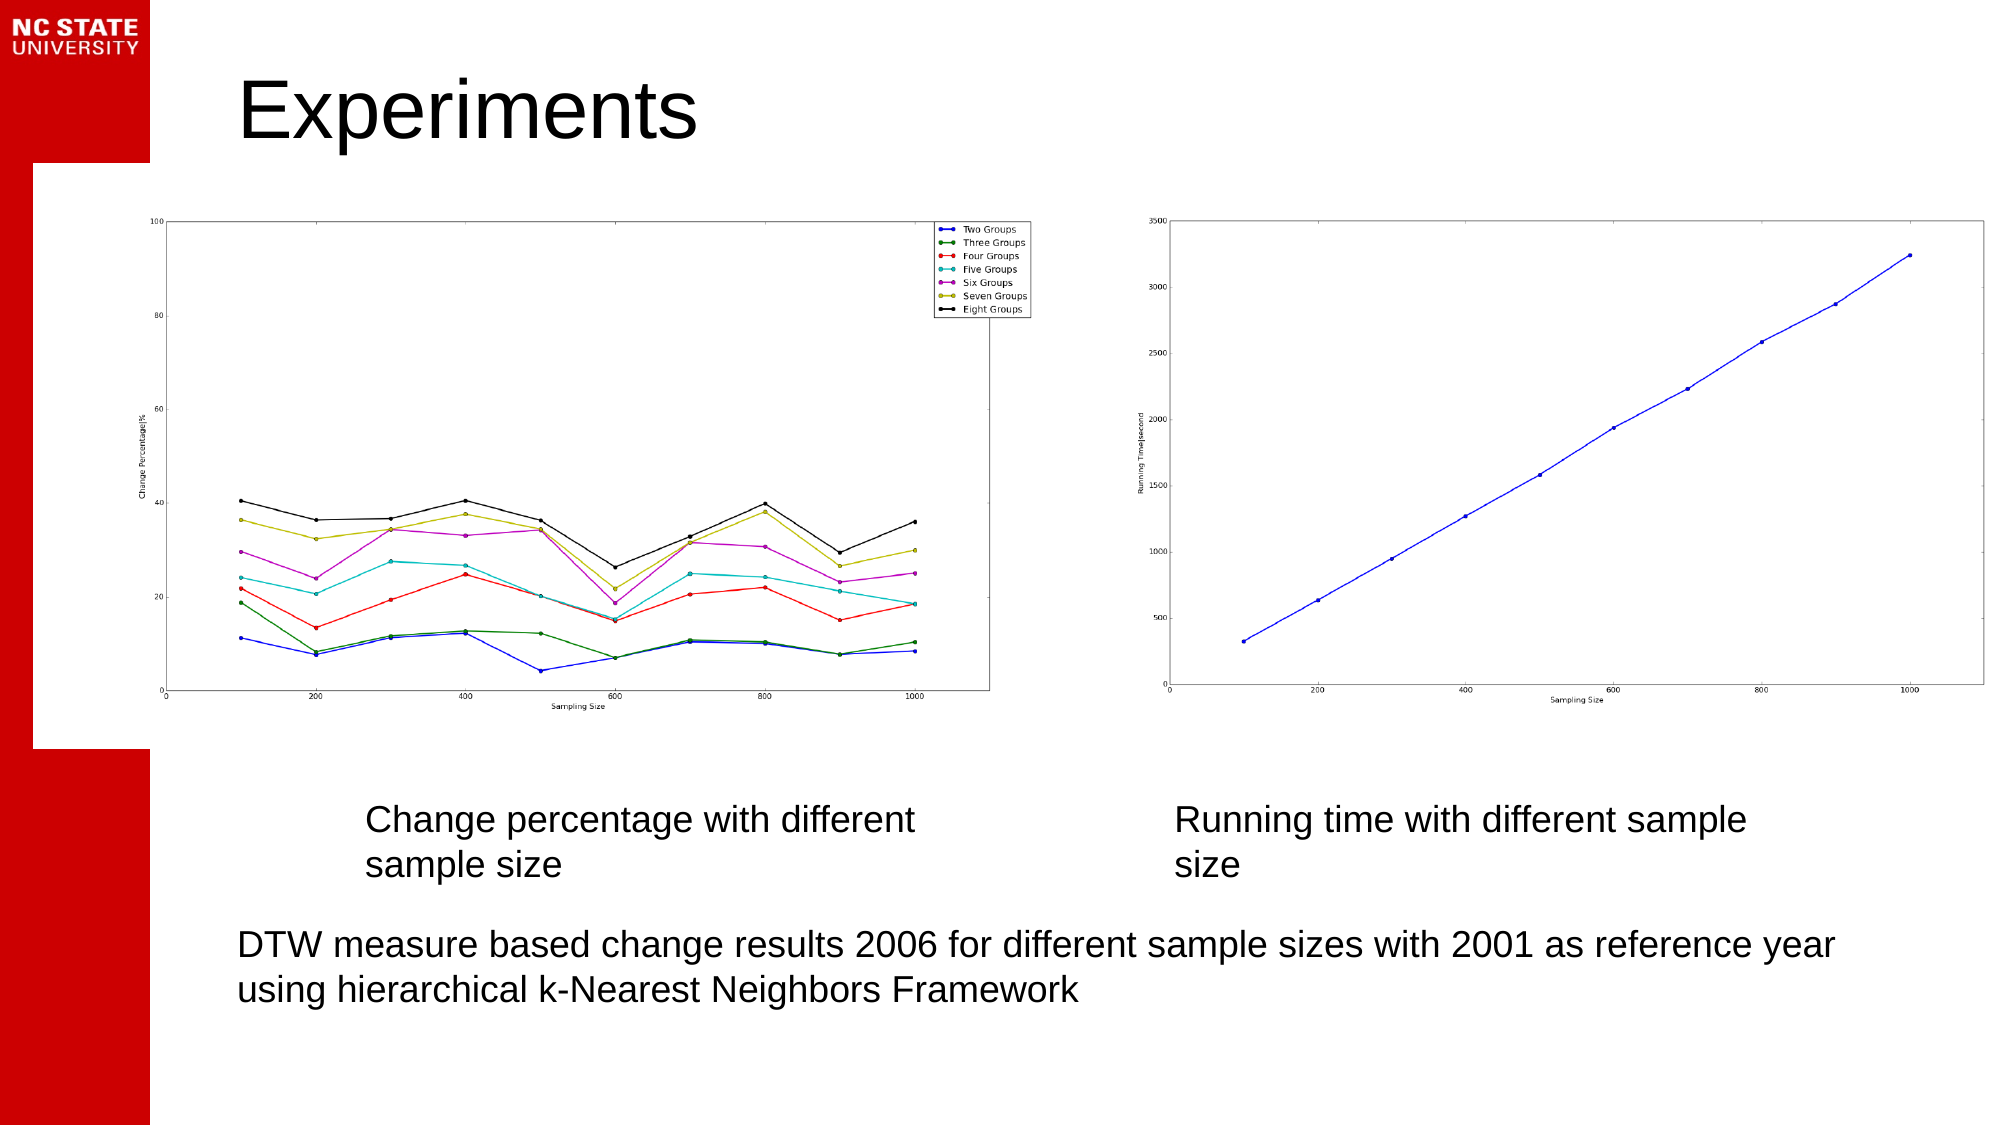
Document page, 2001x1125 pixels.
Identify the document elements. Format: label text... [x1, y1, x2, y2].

picture [0, 0, 2000, 1125]
text_box Running time with different sample size [1159, 787, 1808, 893]
text_box Change percentage with different sample size [350, 787, 978, 893]
text_box Experiments [222, 48, 1510, 162]
text_box DTW measure based change results 2006 for different sample sizes with 2001 as reference year using hierarchical k-Nearest Neighbors Framework [222, 912, 1904, 1078]
